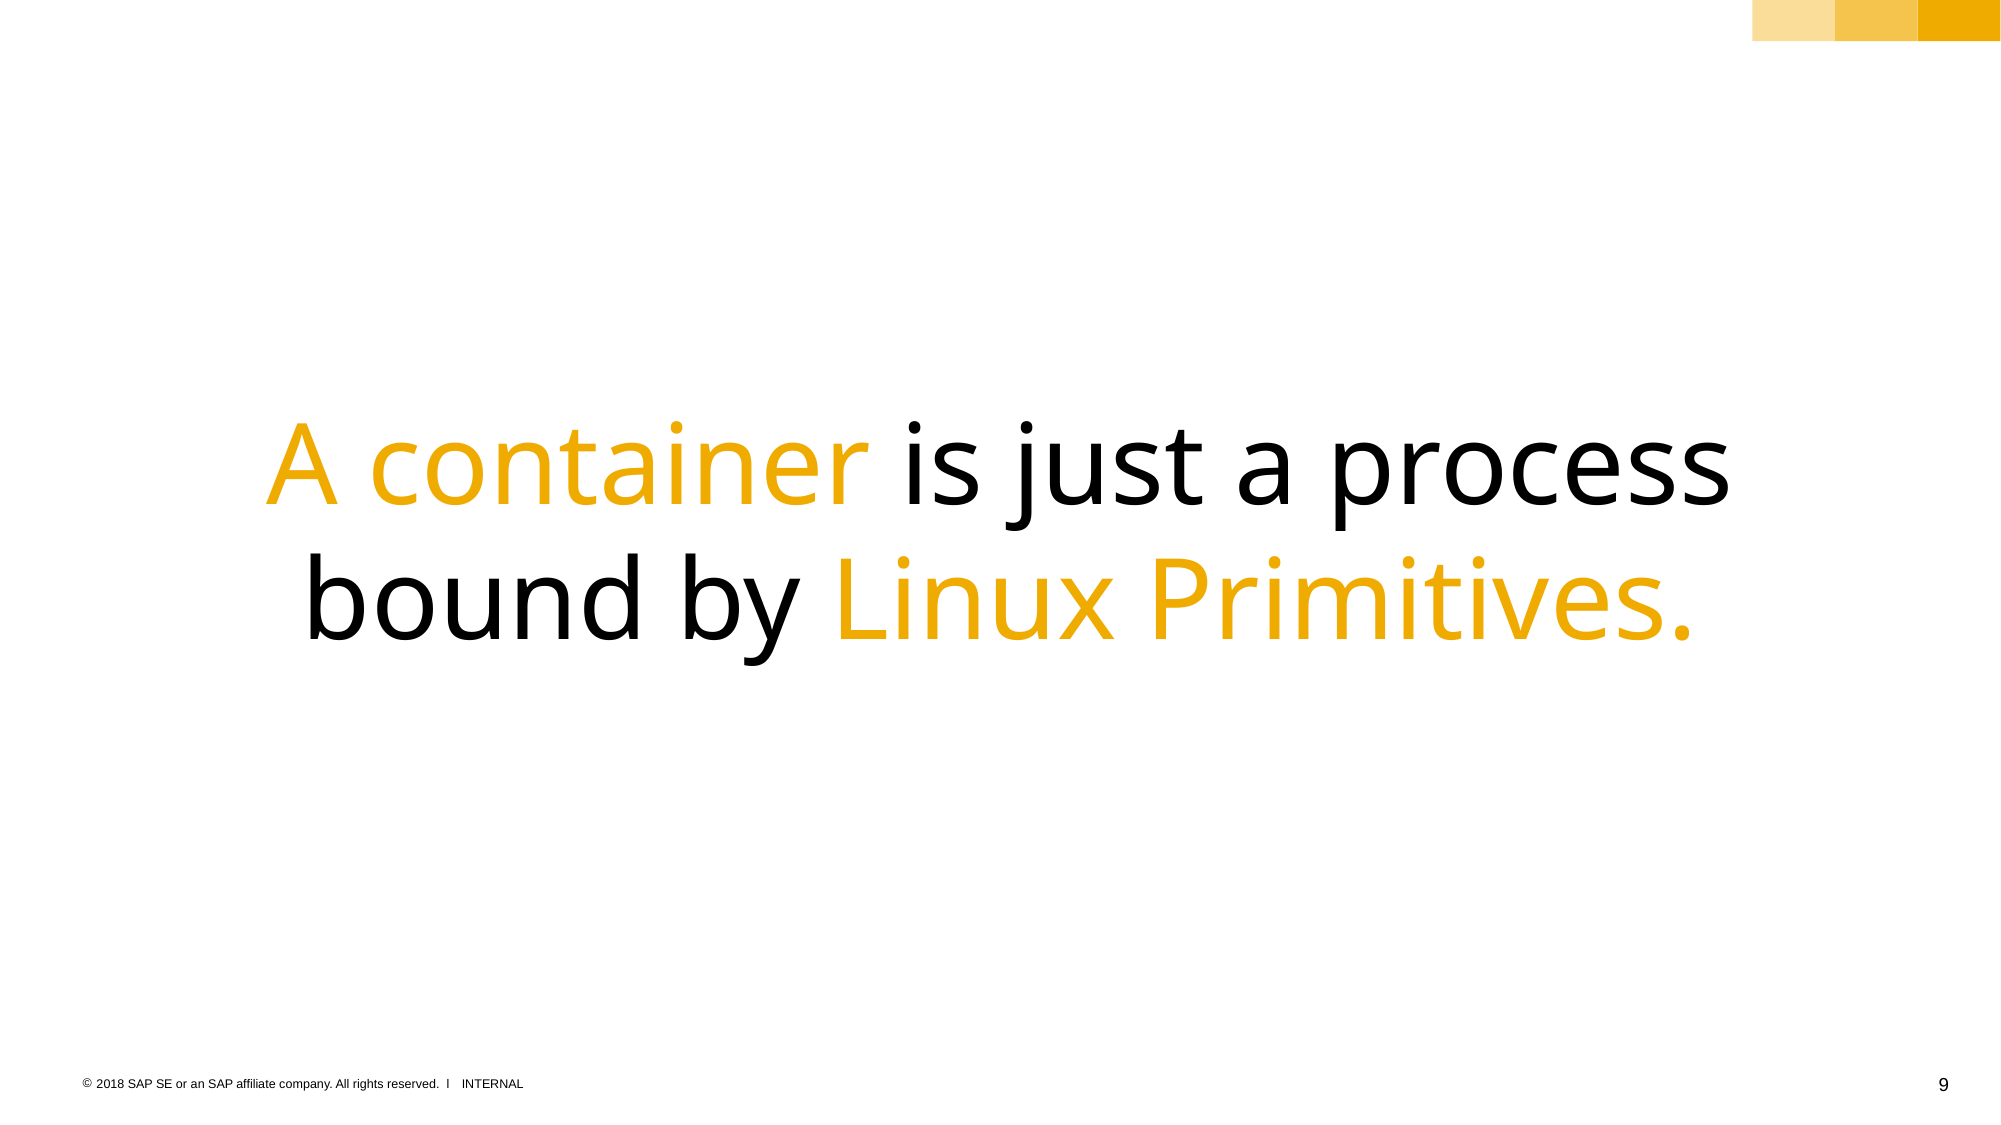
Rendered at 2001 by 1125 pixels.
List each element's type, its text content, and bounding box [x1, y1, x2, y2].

text_box A container is just a process bound by Linux Primitives. [82, 384, 1918, 700]
